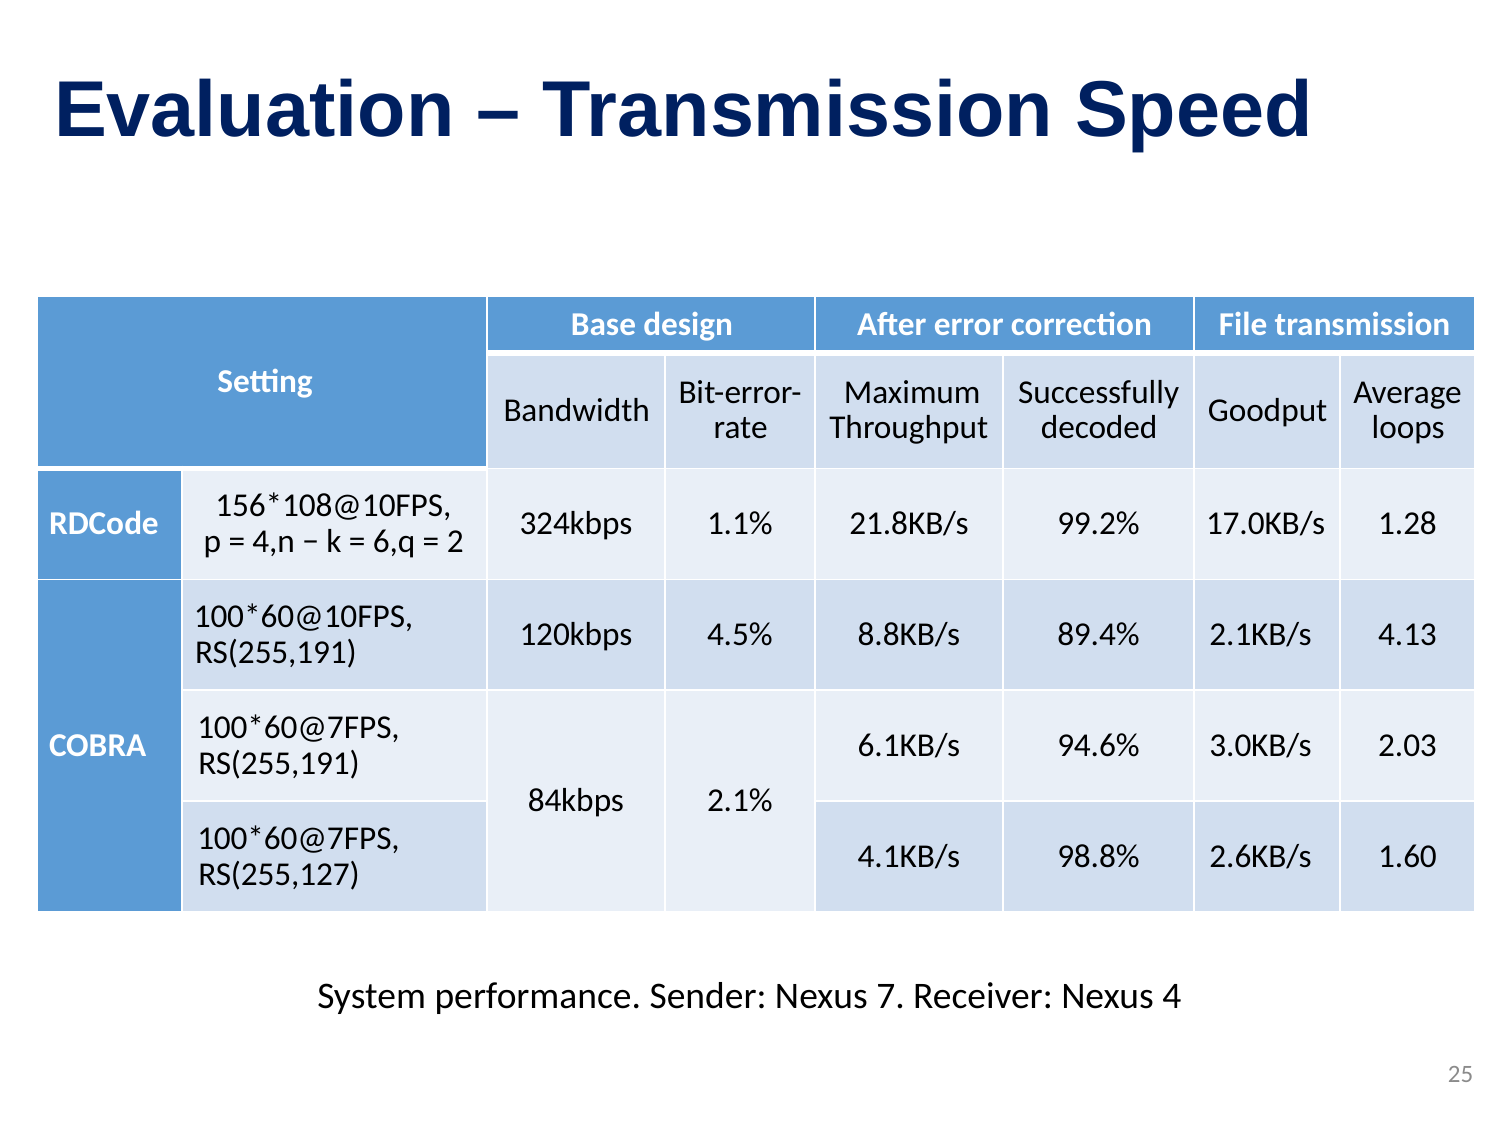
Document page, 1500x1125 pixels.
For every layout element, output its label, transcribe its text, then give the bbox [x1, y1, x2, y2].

table_cell 6.1KB/s [816, 691, 1002, 800]
table_cell Bit-error-rate [666, 356, 814, 468]
table_cell RDCode [38, 471, 181, 579]
table_cell 2.03 [1341, 691, 1474, 800]
slide_number 25 [1150, 1042, 1489, 1103]
table_cell 17.0KB/s [1195, 469, 1339, 579]
table_cell 3.0KB/s [1195, 691, 1339, 800]
title Evaluation – Transmission Speed [39, 18, 1454, 204]
table_cell 94.6% [1004, 691, 1193, 800]
table_cell COBRA [38, 580, 181, 911]
table_cell 1.60 [1341, 802, 1474, 911]
table_cell 21.8KB/s [816, 469, 1002, 579]
table_cell 156*108@10FPS, p = 4,n − k = 6,q = 2 [183, 471, 486, 579]
table_cell 8.8KB/s [816, 580, 1002, 689]
table_cell Maximum Throughput [816, 356, 1002, 468]
table_cell 84kbps [488, 691, 664, 911]
table_cell 120kbps [488, 580, 664, 689]
table_cell 100*60@7FPS, RS(255,127) [183, 802, 486, 911]
text_box System performance. Sender: Nexus 7. Receiver: Nexus 4 [302, 963, 1198, 1024]
table_cell 1.28 [1341, 469, 1474, 579]
table_cell 2.1KB/s [1195, 580, 1339, 689]
table_cell 98.8% [1004, 802, 1193, 911]
table_cell 100*60@10FPS, RS(255,191) [183, 580, 486, 689]
table_cell 2.6KB/s [1195, 802, 1339, 911]
table_cell 2.1% [666, 691, 814, 911]
table_cell 100*60@7FPS, RS(255,191) [183, 691, 486, 800]
table_cell 4.13 [1341, 580, 1474, 689]
table_cell Successfully decoded [1004, 356, 1193, 468]
table_header Setting [38, 297, 486, 466]
table_cell Average loops [1341, 356, 1474, 468]
table_cell 4.1KB/s [816, 802, 1002, 911]
table_cell 89.4% [1004, 580, 1193, 689]
table_cell Goodput [1195, 356, 1339, 468]
table_cell Bandwidth [488, 356, 664, 468]
table_cell 4.5% [666, 580, 814, 689]
table_cell 99.2% [1004, 469, 1193, 579]
table_cell 324kbps [488, 469, 664, 579]
table_header Base design [488, 297, 814, 350]
table_cell 1.1% [666, 469, 814, 579]
table_header File transmission [1195, 297, 1474, 350]
table_header After error correction [816, 297, 1193, 350]
